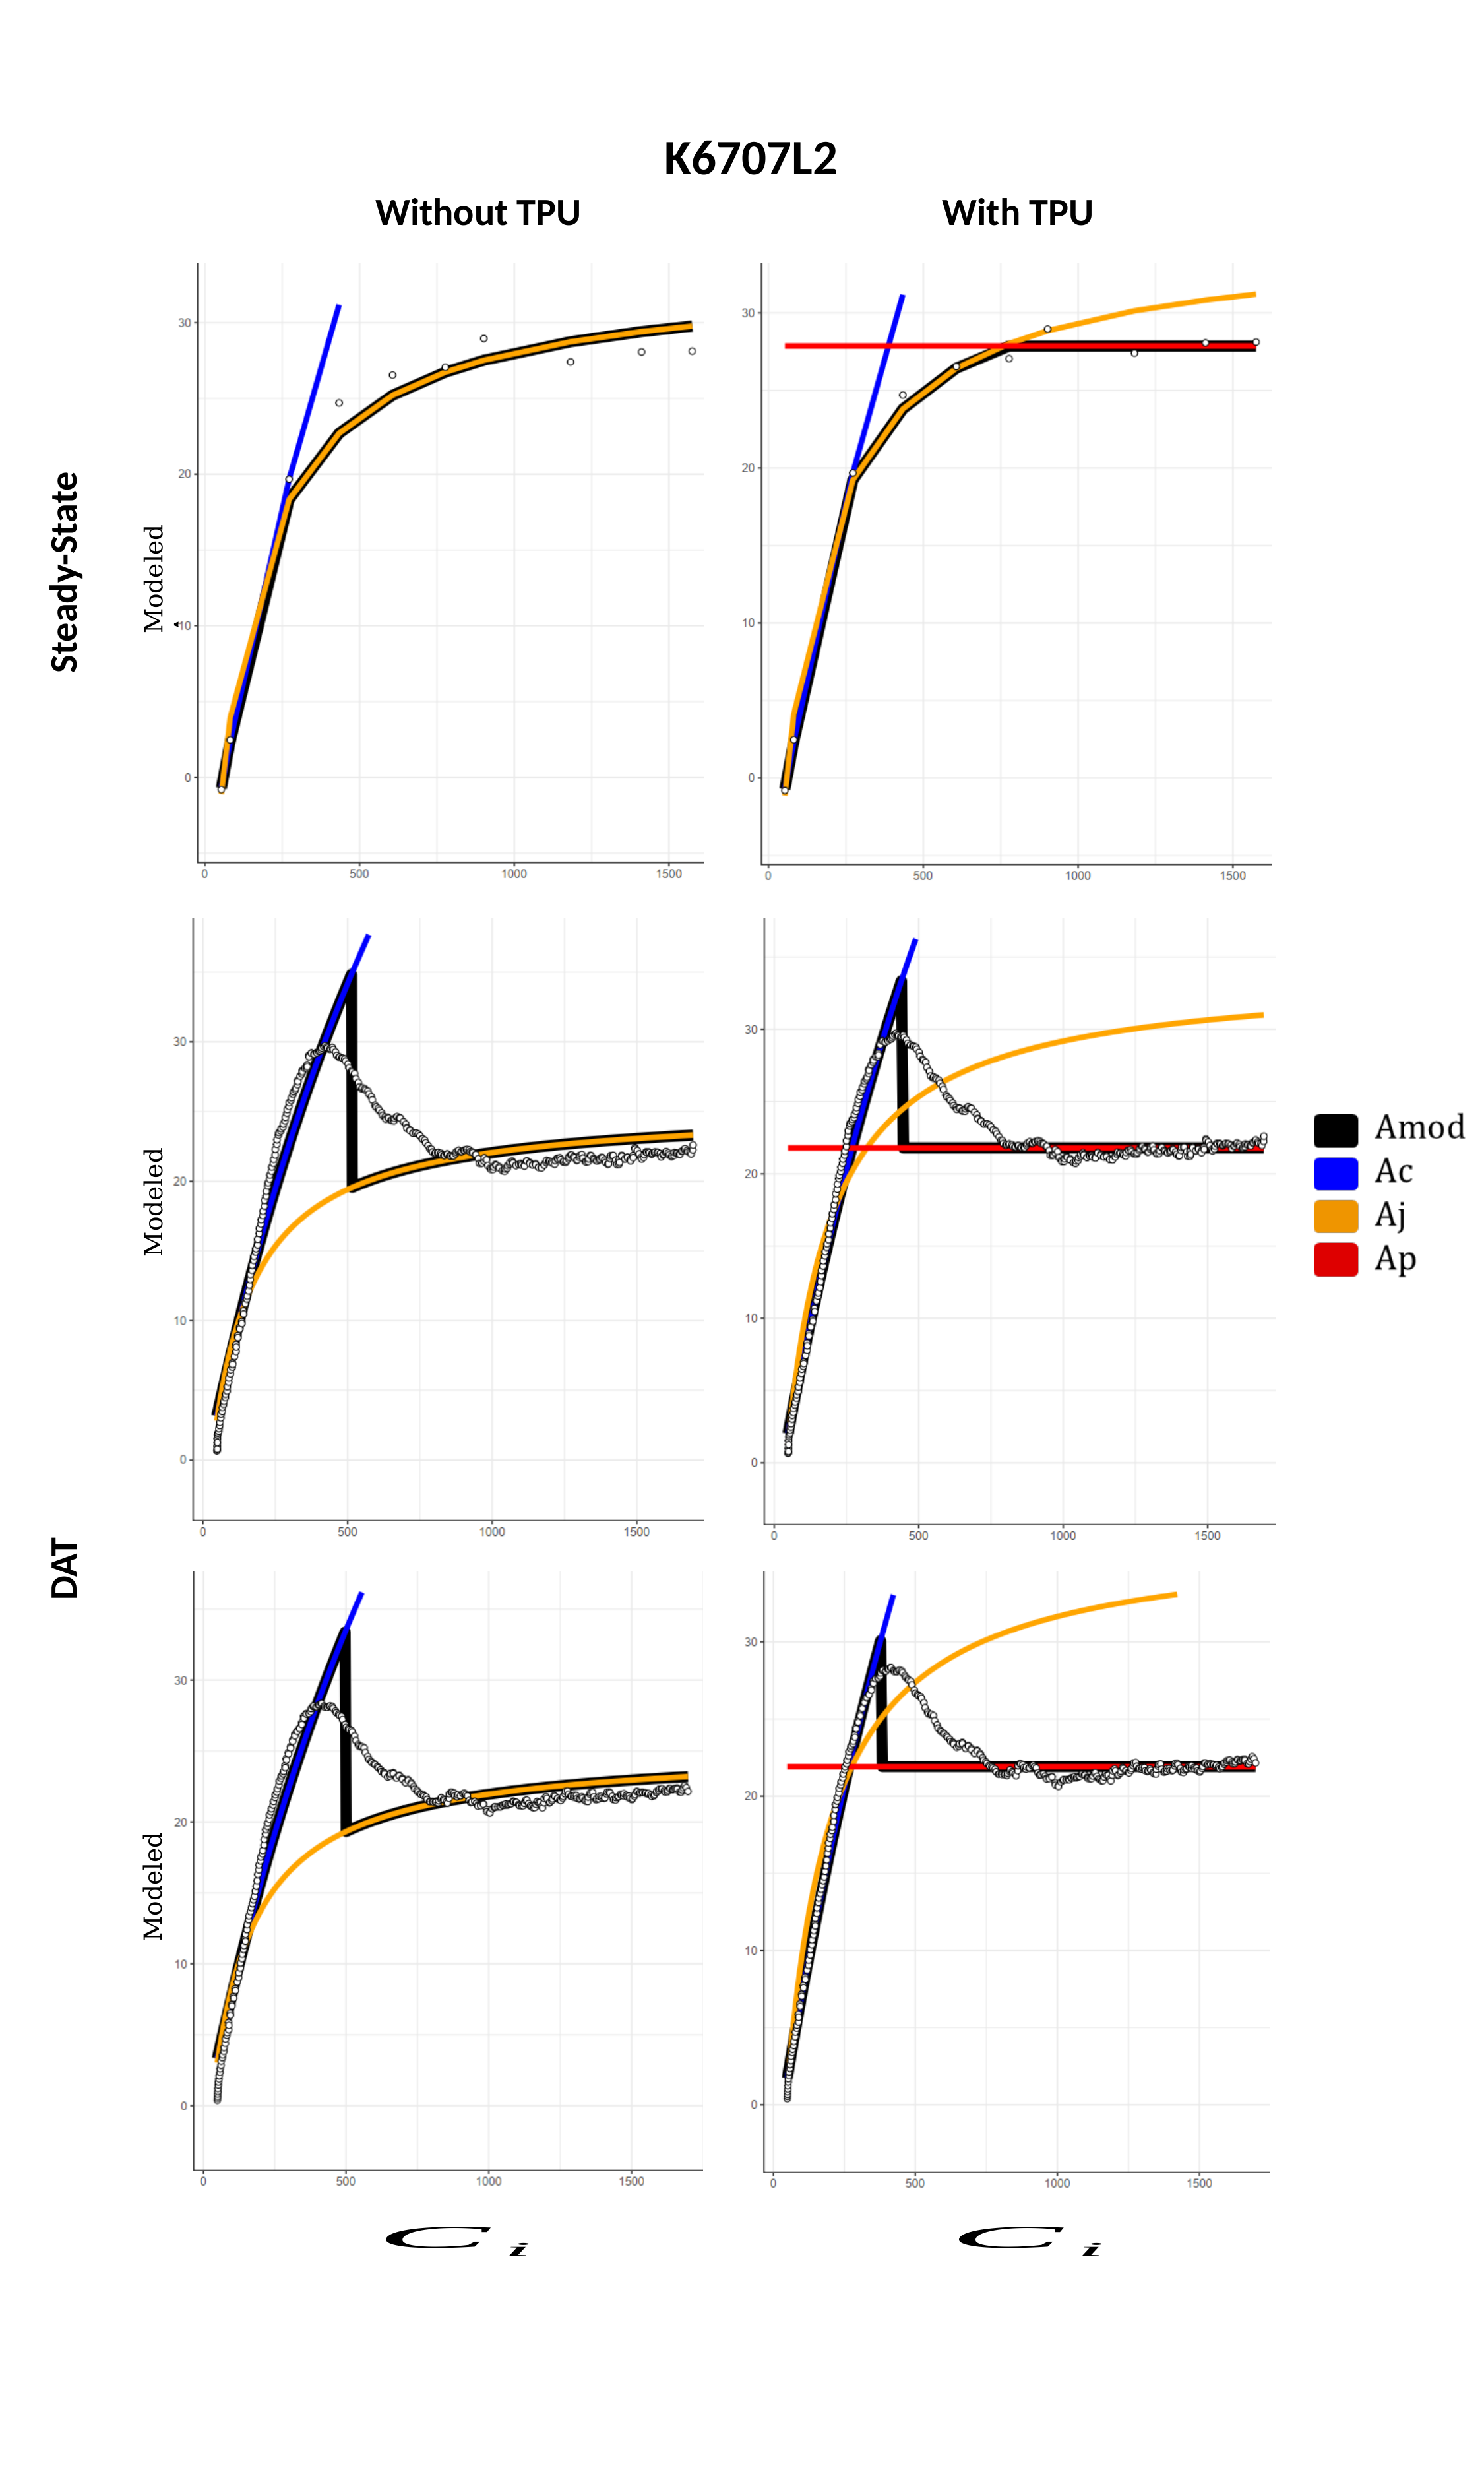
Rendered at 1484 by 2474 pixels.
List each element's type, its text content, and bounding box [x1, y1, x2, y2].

text_box DAT [34, 1509, 90, 1629]
text_box Modeled A [133, 1124, 171, 1267]
text_box Modeled A [132, 1808, 171, 1951]
text_box Modeled A [133, 501, 178, 644]
text_box Steady-State [34, 420, 90, 725]
text_box With TPU [898, 181, 1138, 238]
picture [171, 918, 704, 1537]
picture [739, 263, 1273, 882]
picture [744, 1571, 1270, 2190]
picture [742, 918, 1276, 1543]
text_box K6707L2 [598, 120, 904, 190]
picture [178, 263, 704, 882]
picture [171, 1571, 703, 2190]
picture [1314, 1091, 1484, 1300]
text_box Without TPU [326, 181, 631, 238]
